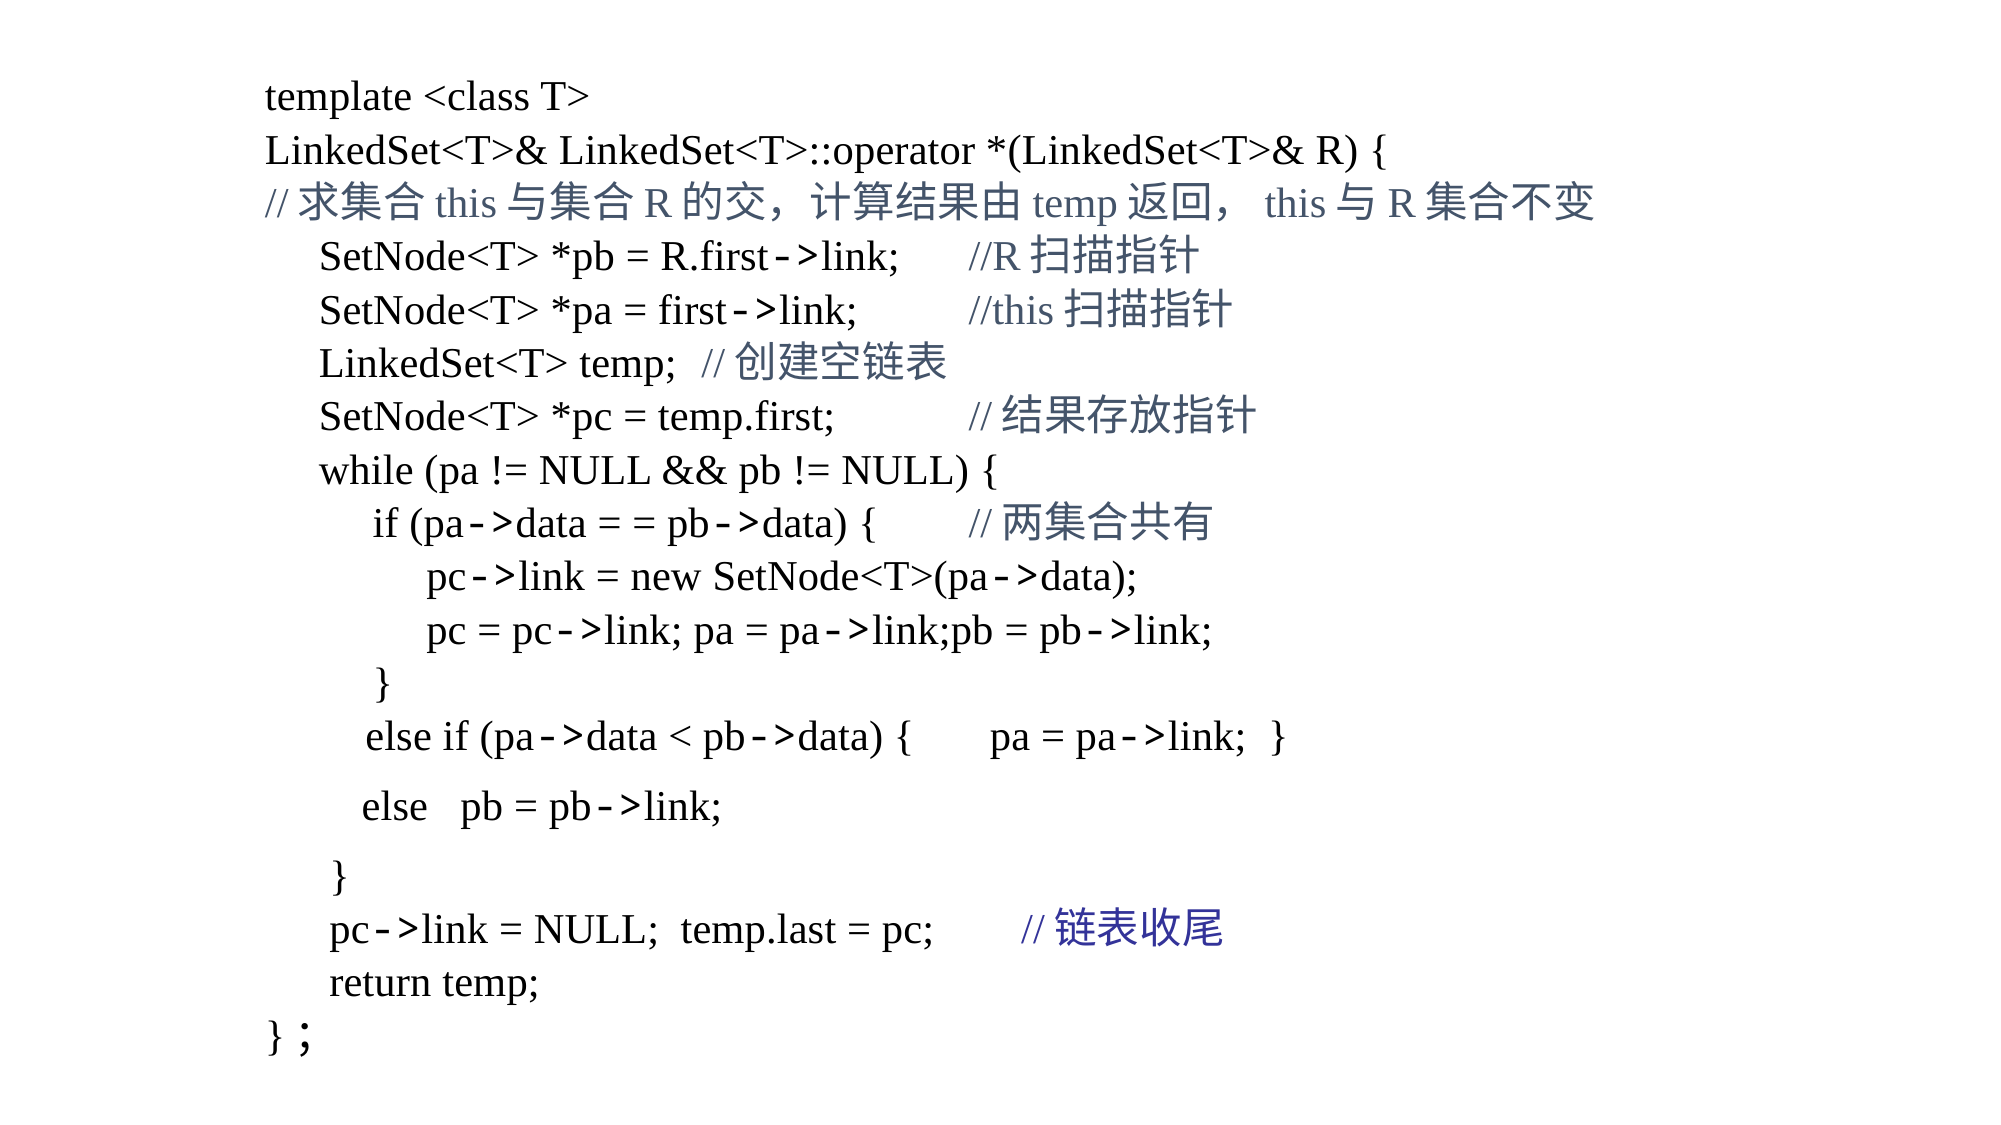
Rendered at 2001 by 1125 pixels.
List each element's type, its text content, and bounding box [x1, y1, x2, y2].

list template <class T> LinkedSet<T>& LinkedSet<T>::operator *(LinkedSet<T>& R) { //求集合this与集合R的交，计算结果由temp返回，this与R集合不变 SetNode<T> *pb = R.first->link; //R扫描指针 SetNode<T> *pa = first->link; //this扫描指针 LinkedSet<T> temp; //创建空链表 SetNode<T> *pc = temp.first; //结果存放指针 while (pa != NULL && pb != NULL) { if (pa->data = = pb->data) { //两集合共有 pc->link = new SetNode<T>(pa->data); pc = pc->link; pa = pa->link;pb = pb->link; } else if (pa->data < pb->data) { pa = pa->link; } else pb = pb->link; } pc->link = NULL; temp.last = pc; //链表收尾 return temp; }； [249, 60, 1750, 1068]
